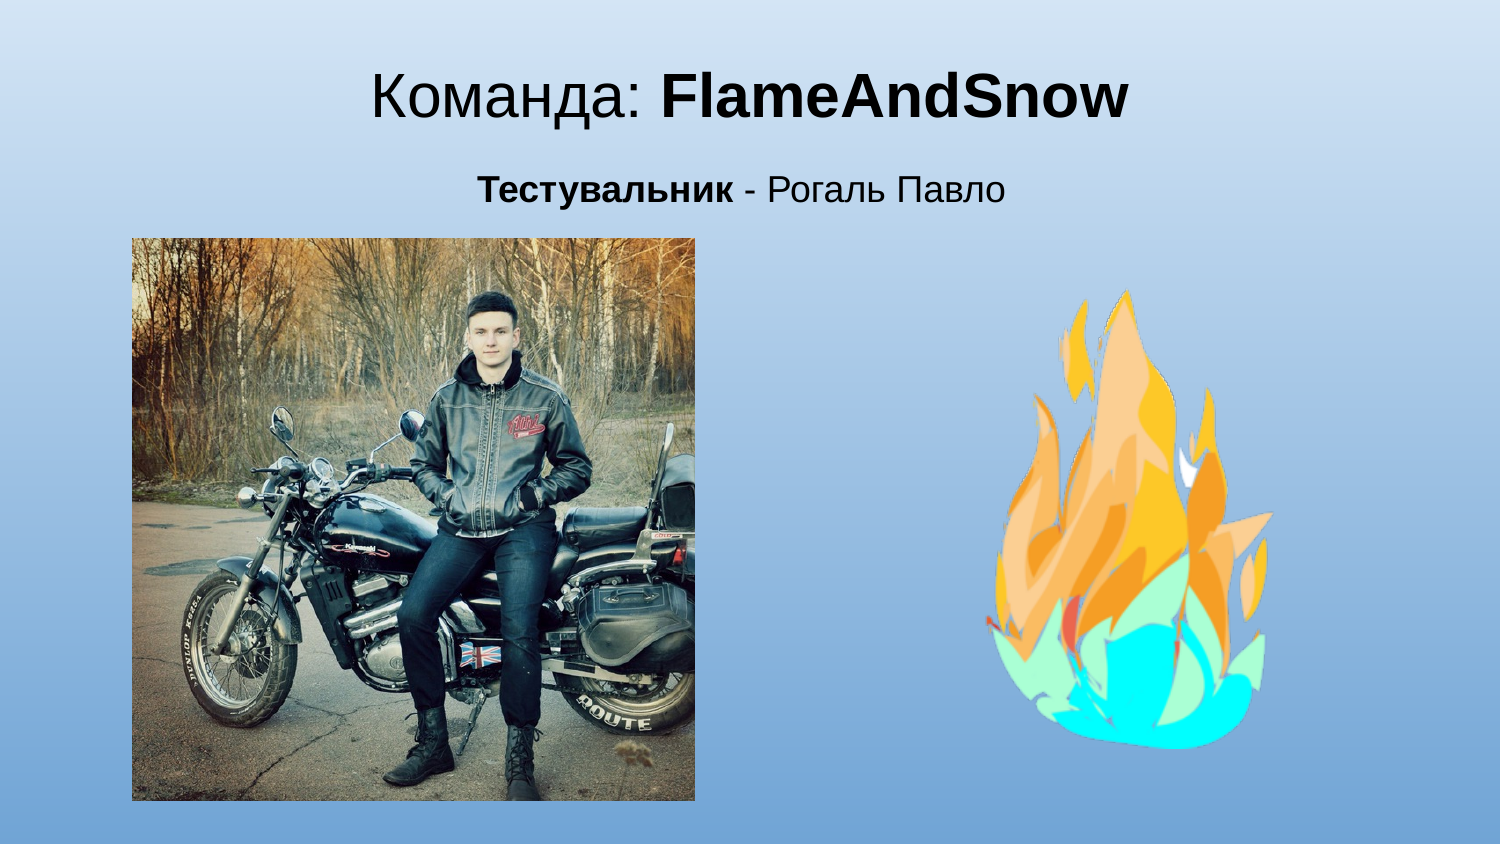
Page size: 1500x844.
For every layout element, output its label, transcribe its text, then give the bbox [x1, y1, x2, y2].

picture [132, 237, 695, 801]
title Команда: FlameAndSnow [51, 40, 1449, 135]
picture [904, 274, 1354, 749]
list Тестувальник - Рогаль Павло [462, 143, 1128, 247]
